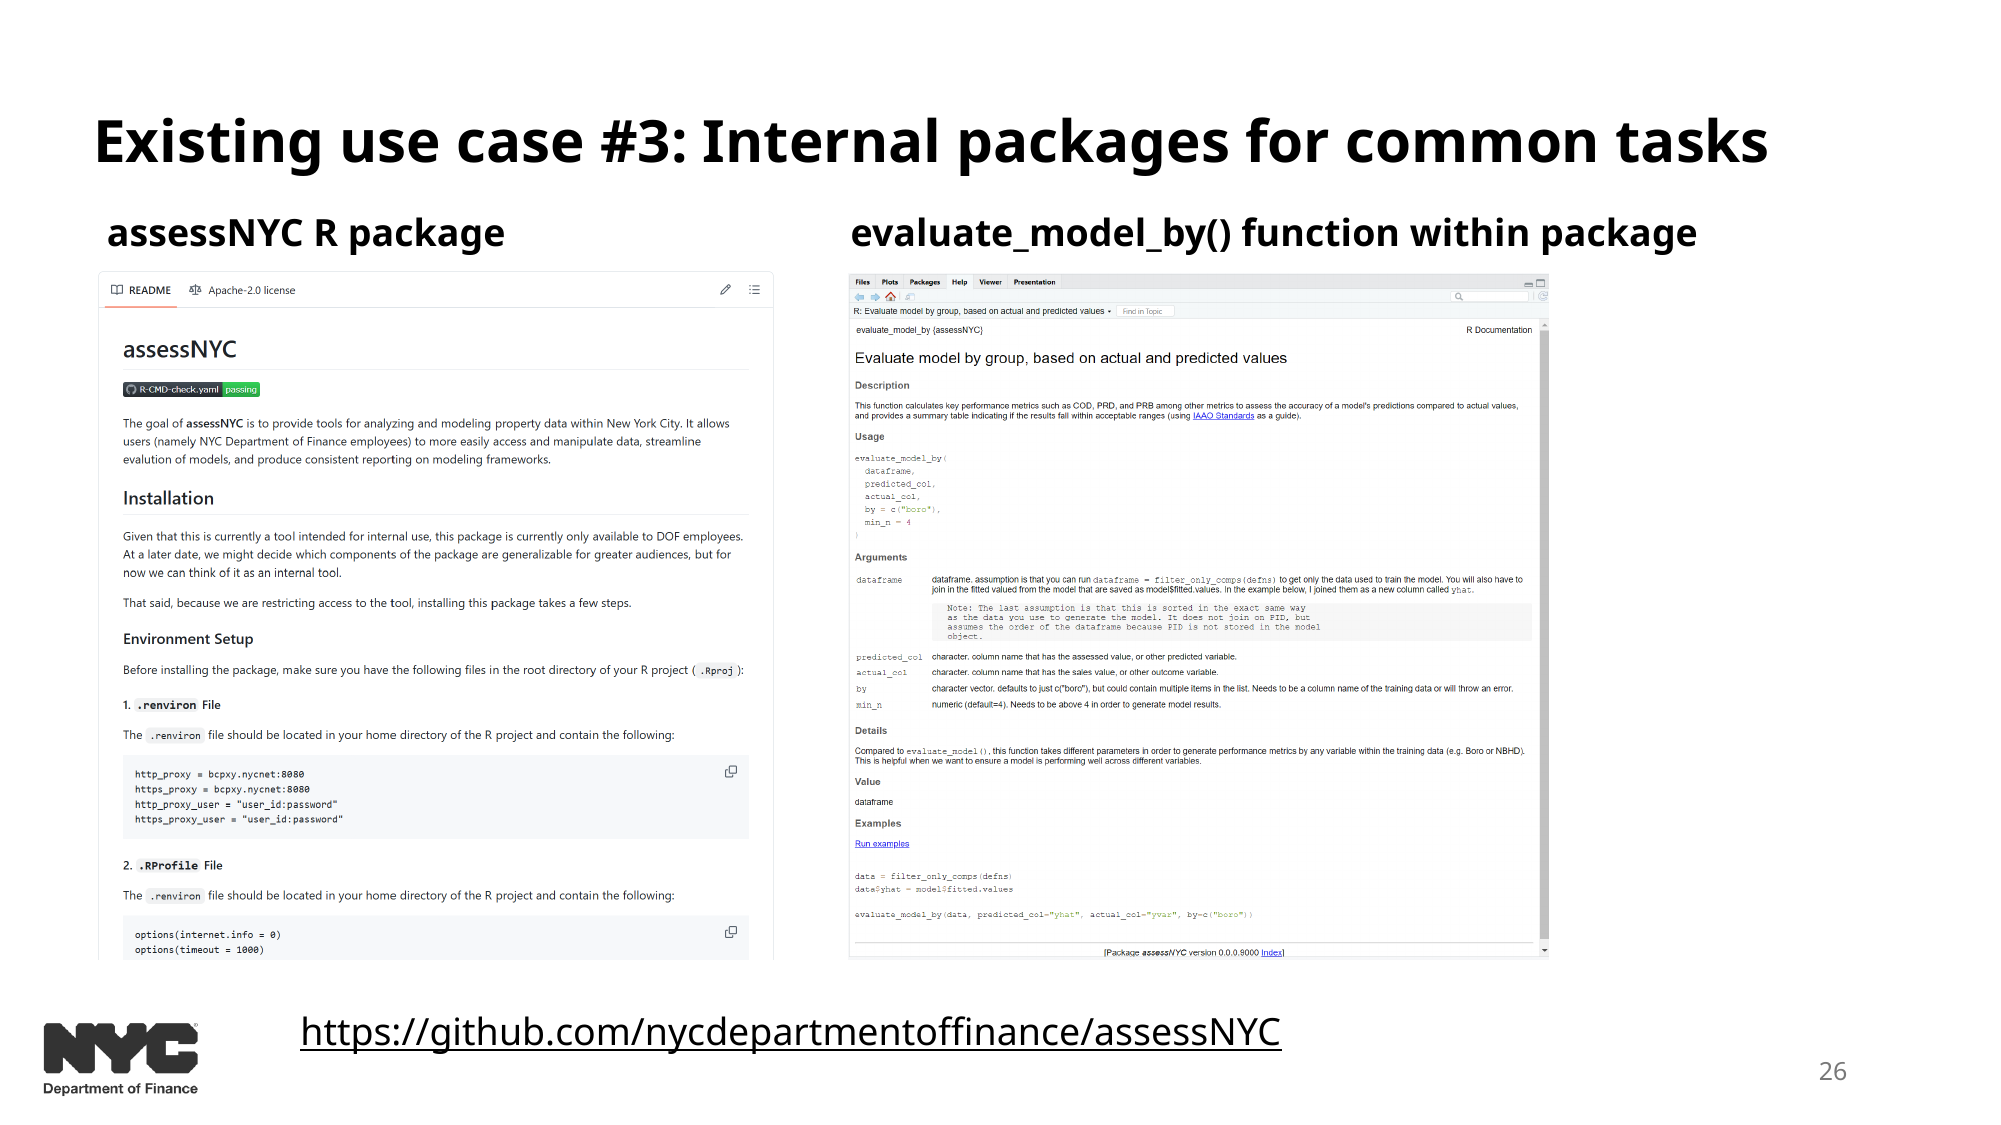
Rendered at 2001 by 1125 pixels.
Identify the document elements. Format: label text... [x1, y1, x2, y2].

picture [847, 273, 1549, 961]
text_box Existing use case #3: Internal packages for common tasks [78, 96, 1895, 182]
text_box evaluate_model_by() function within package [835, 202, 1791, 262]
picture [91, 260, 793, 961]
text_box https://github.com/nycdepartmentoffinance/assessNYC [285, 1000, 1687, 1067]
picture [28, 1000, 222, 1114]
slide_number 26 [1412, 1042, 1863, 1103]
text_box assessNYC R package [92, 202, 583, 260]
